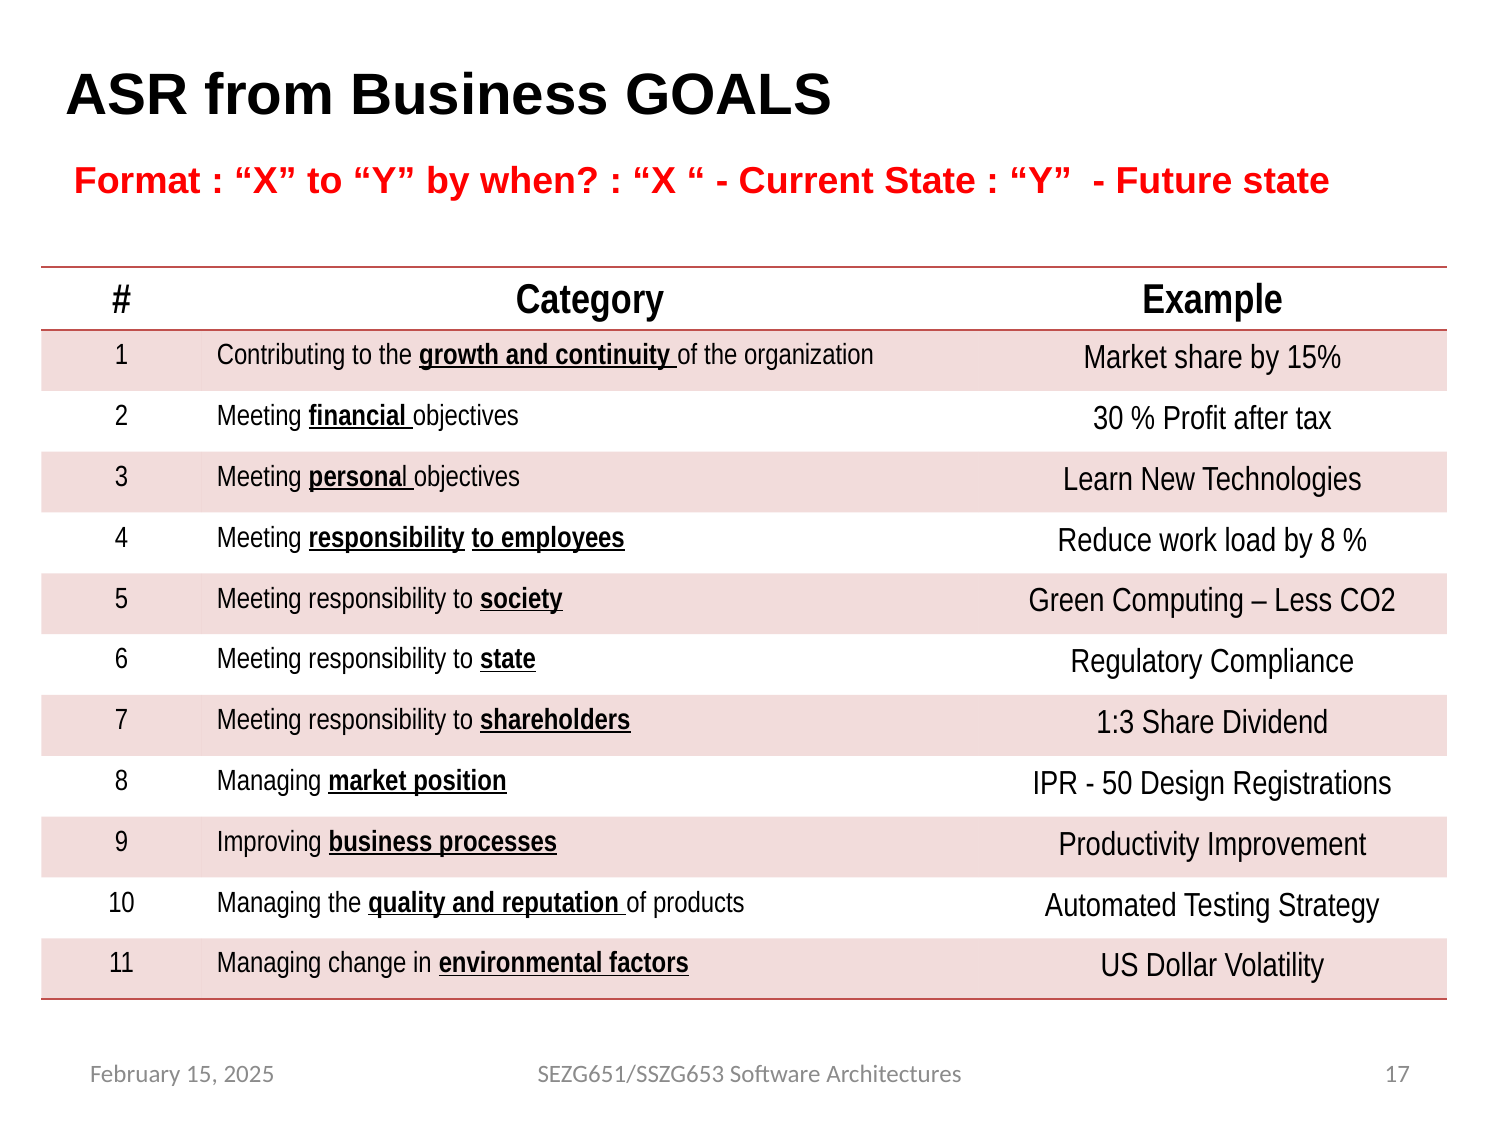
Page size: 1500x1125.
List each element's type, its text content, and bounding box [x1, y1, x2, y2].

slide_number 17 [1074, 1042, 1425, 1103]
table_cell Productivity Improvement [978, 817, 1447, 877]
table_cell Contributing to the growth and continuity of the organization [202, 331, 978, 391]
table_cell 30 % Profit after tax [978, 391, 1447, 452]
table_cell Meeting responsibility to employees [202, 512, 978, 573]
table_cell Automated Testing Strategy [978, 877, 1447, 938]
table_cell IPR - 50 Design Registrations [978, 756, 1447, 817]
table_cell 5 [41, 573, 202, 634]
table_cell 6 [41, 634, 202, 695]
table_cell Improving business processes [202, 817, 978, 877]
table_header Example [978, 268, 1447, 329]
table_cell 7 [41, 695, 202, 756]
table_cell Meeting responsibility to shareholders [202, 695, 978, 756]
table_cell Meeting financial objectives [202, 391, 978, 452]
table_cell Managing market position [202, 756, 978, 817]
table_cell Green Computing – Less CO2 [978, 573, 1447, 634]
table_cell 4 [41, 512, 202, 573]
table_cell 3 [41, 452, 202, 512]
table_cell Learn New Technologies [978, 452, 1447, 512]
table_cell 1:3 Share Dividend [978, 695, 1447, 756]
table_cell 1 [41, 331, 202, 391]
table_cell Regulatory Compliance [978, 634, 1447, 695]
table_cell 11 [41, 938, 202, 998]
table_header # [41, 268, 202, 329]
title ASR from Business GOALS [48, 31, 987, 148]
table_cell Meeting responsibility to society [202, 573, 978, 634]
table_cell 10 [41, 877, 202, 938]
table_cell 2 [41, 391, 202, 452]
footer SEZG651/SSZG653 Software Architectures [512, 1042, 988, 1103]
table_cell 9 [41, 817, 202, 877]
table_cell Reduce work load by 8 % [978, 512, 1447, 573]
table_cell Market share by 15% [978, 331, 1447, 391]
table_cell 8 [41, 756, 202, 817]
table_cell Meeting responsibility to state [202, 634, 978, 695]
table_cell Meeting personal objectives [202, 452, 978, 512]
table_cell Managing change in environmental factors [202, 938, 978, 998]
table_header Category [202, 268, 978, 329]
text_box Format : “X” to “Y” by when? : “X “ - Current State : “Y” - Future state [41, 148, 1365, 209]
table_cell US Dollar Volatility [978, 938, 1447, 998]
table_cell Managing the quality and reputation of products [202, 877, 978, 938]
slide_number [75, 1042, 425, 1103]
